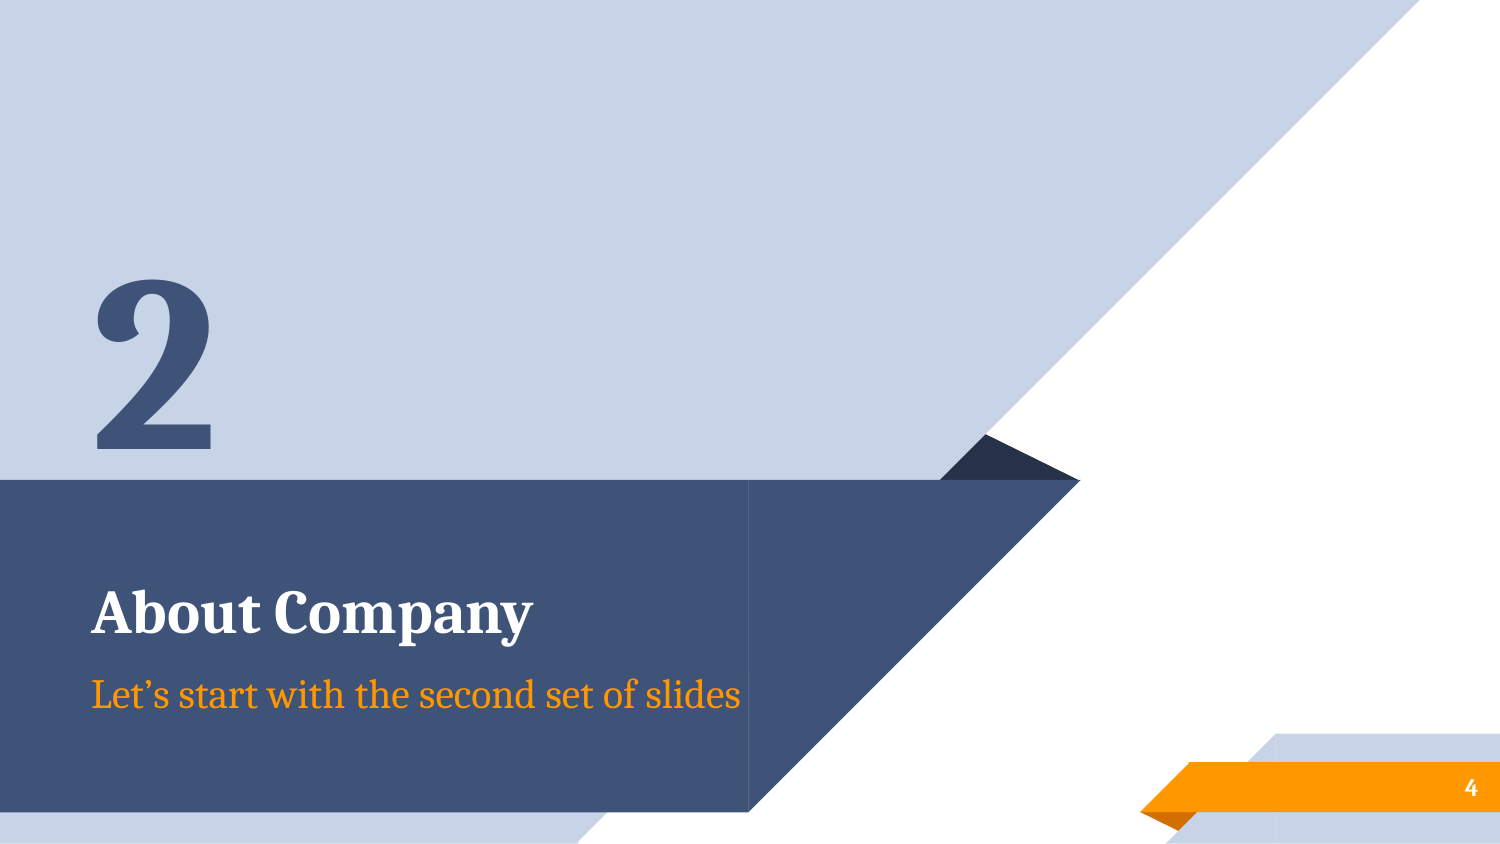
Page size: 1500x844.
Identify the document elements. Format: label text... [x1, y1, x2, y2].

title About Company [76, 470, 748, 652]
slide_number 4 [1249, 760, 1494, 813]
subtitle Let’s start with the second set of slides [76, 652, 810, 781]
text_box 2 [76, 0, 434, 515]
